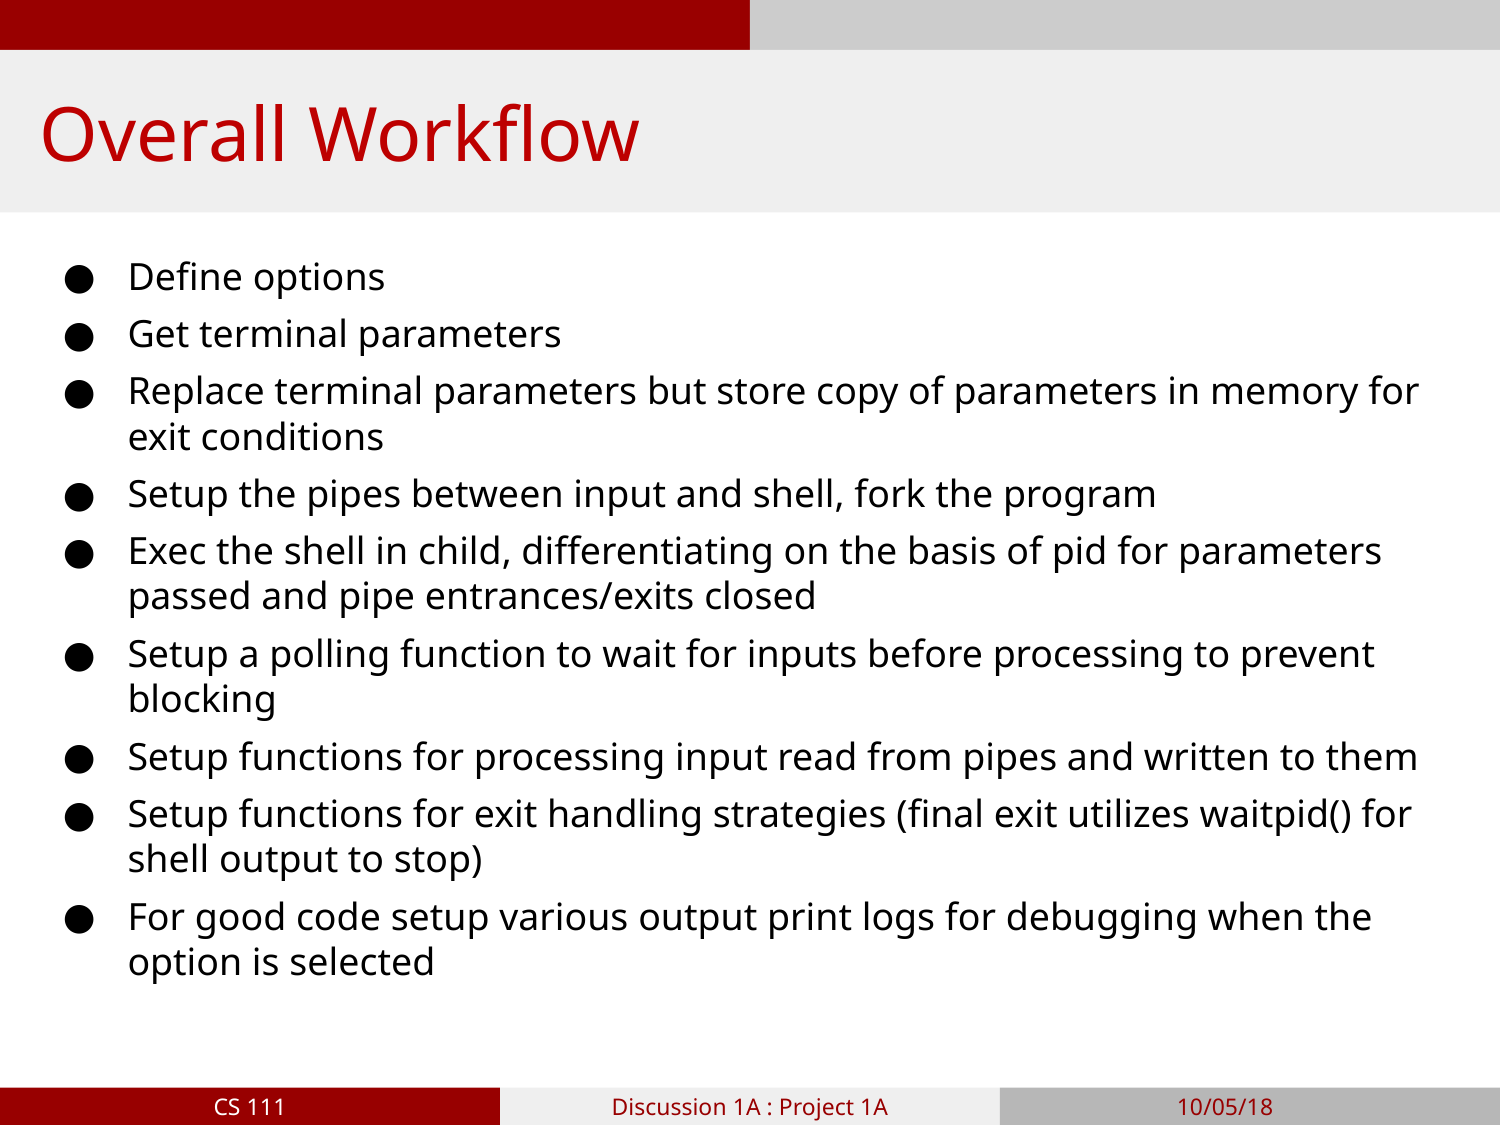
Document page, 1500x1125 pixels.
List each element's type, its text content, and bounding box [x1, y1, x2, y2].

title Overall Workflow [24, 50, 1475, 213]
list Define options Get terminal parameters Replace terminal parameters but store copy of parameters in memory for exit conditions Setup the pipes between input and shell, fork the program Exec the shell in child, differentiating on the basis of pid for parameters passed and pipe entrances/exits closed Setup a polling function to wait for inputs before processing to prevent blocking Setup functions for processing input read from pipes and written to them Setup functions for exit handling strategies (final exit utilizes waitpid() for shell output to stop) For good code setup various output print logs for debugging when the option is selected [37, 237, 1475, 1000]
